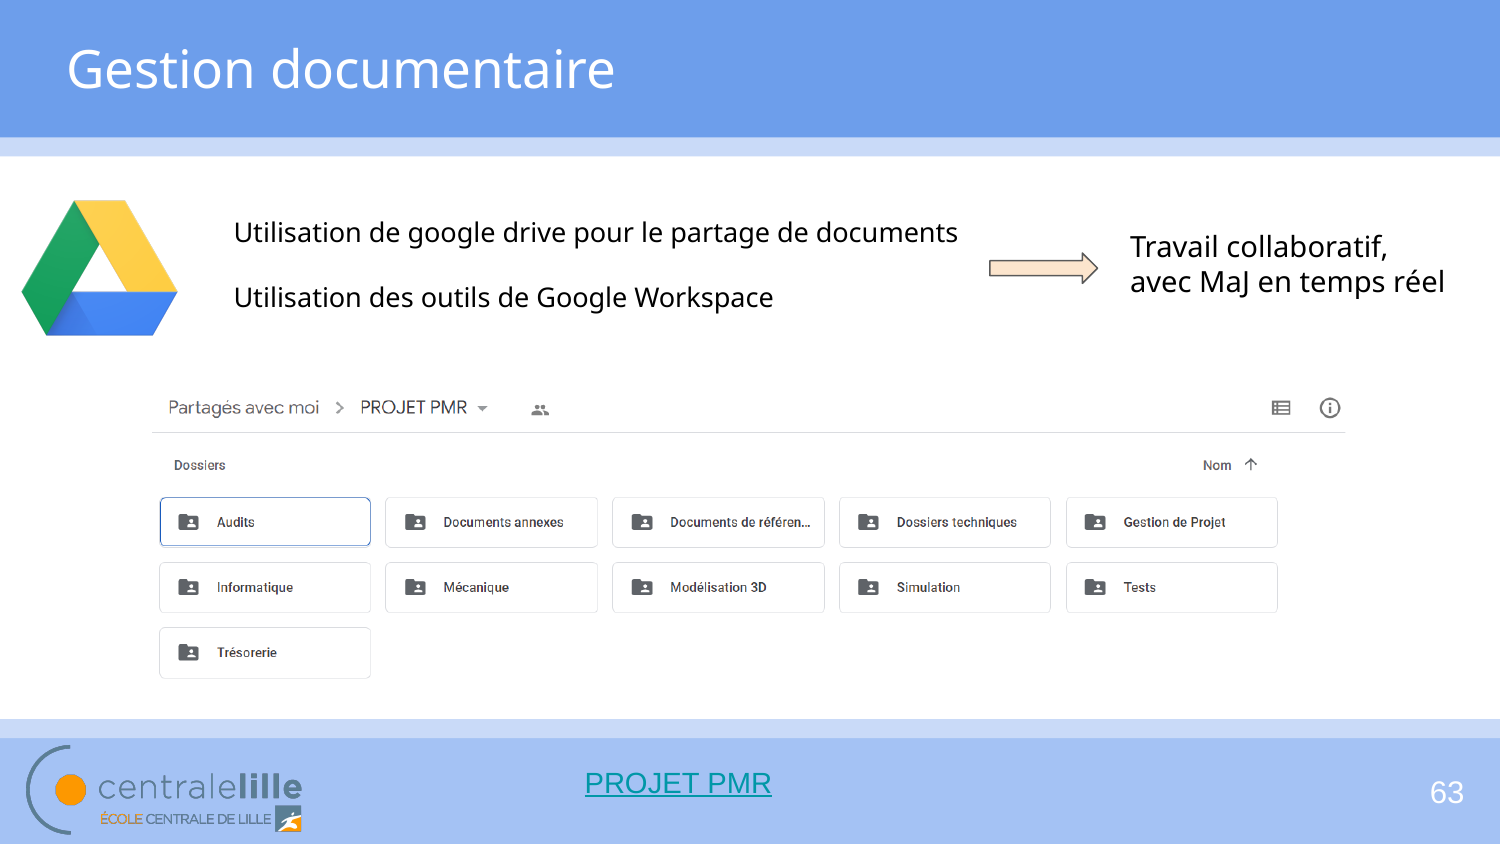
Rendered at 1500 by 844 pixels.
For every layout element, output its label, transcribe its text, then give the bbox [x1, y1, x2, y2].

title Gestion documentaire [51, 20, 1449, 115]
picture [0, 739, 329, 844]
slide_number ‹#› [1389, 758, 1480, 824]
picture [140, 383, 1346, 686]
text_box Travail collaboratif, avec MaJ en temps réel [1115, 213, 1500, 314]
picture [18, 187, 181, 350]
text_box PROJET PMR [569, 749, 800, 815]
text_box Utilisation de google drive pour le partage de documents Utilisation des outils de Google Workspace [218, 199, 1066, 328]
text_box [989, 253, 1098, 284]
